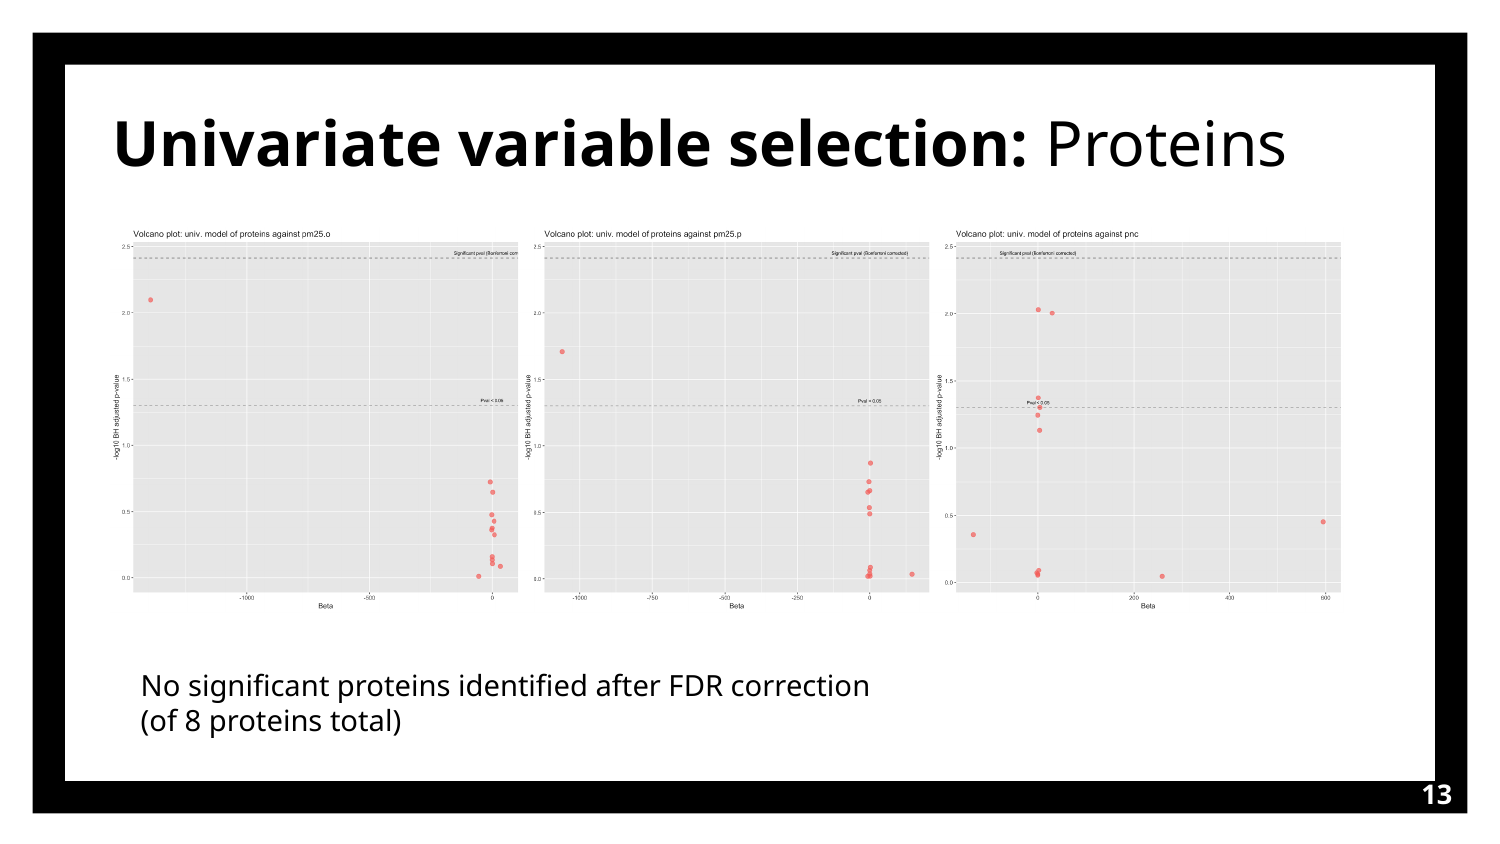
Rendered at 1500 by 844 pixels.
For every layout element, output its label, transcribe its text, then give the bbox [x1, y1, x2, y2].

picture [110, 227, 1344, 614]
text_box No significant proteins identified after FDR correction (of 8 proteins total) [125, 652, 1070, 746]
slide_number ‹#› [1377, 761, 1468, 827]
title Univariate variable selection: Proteins [97, 88, 1393, 250]
